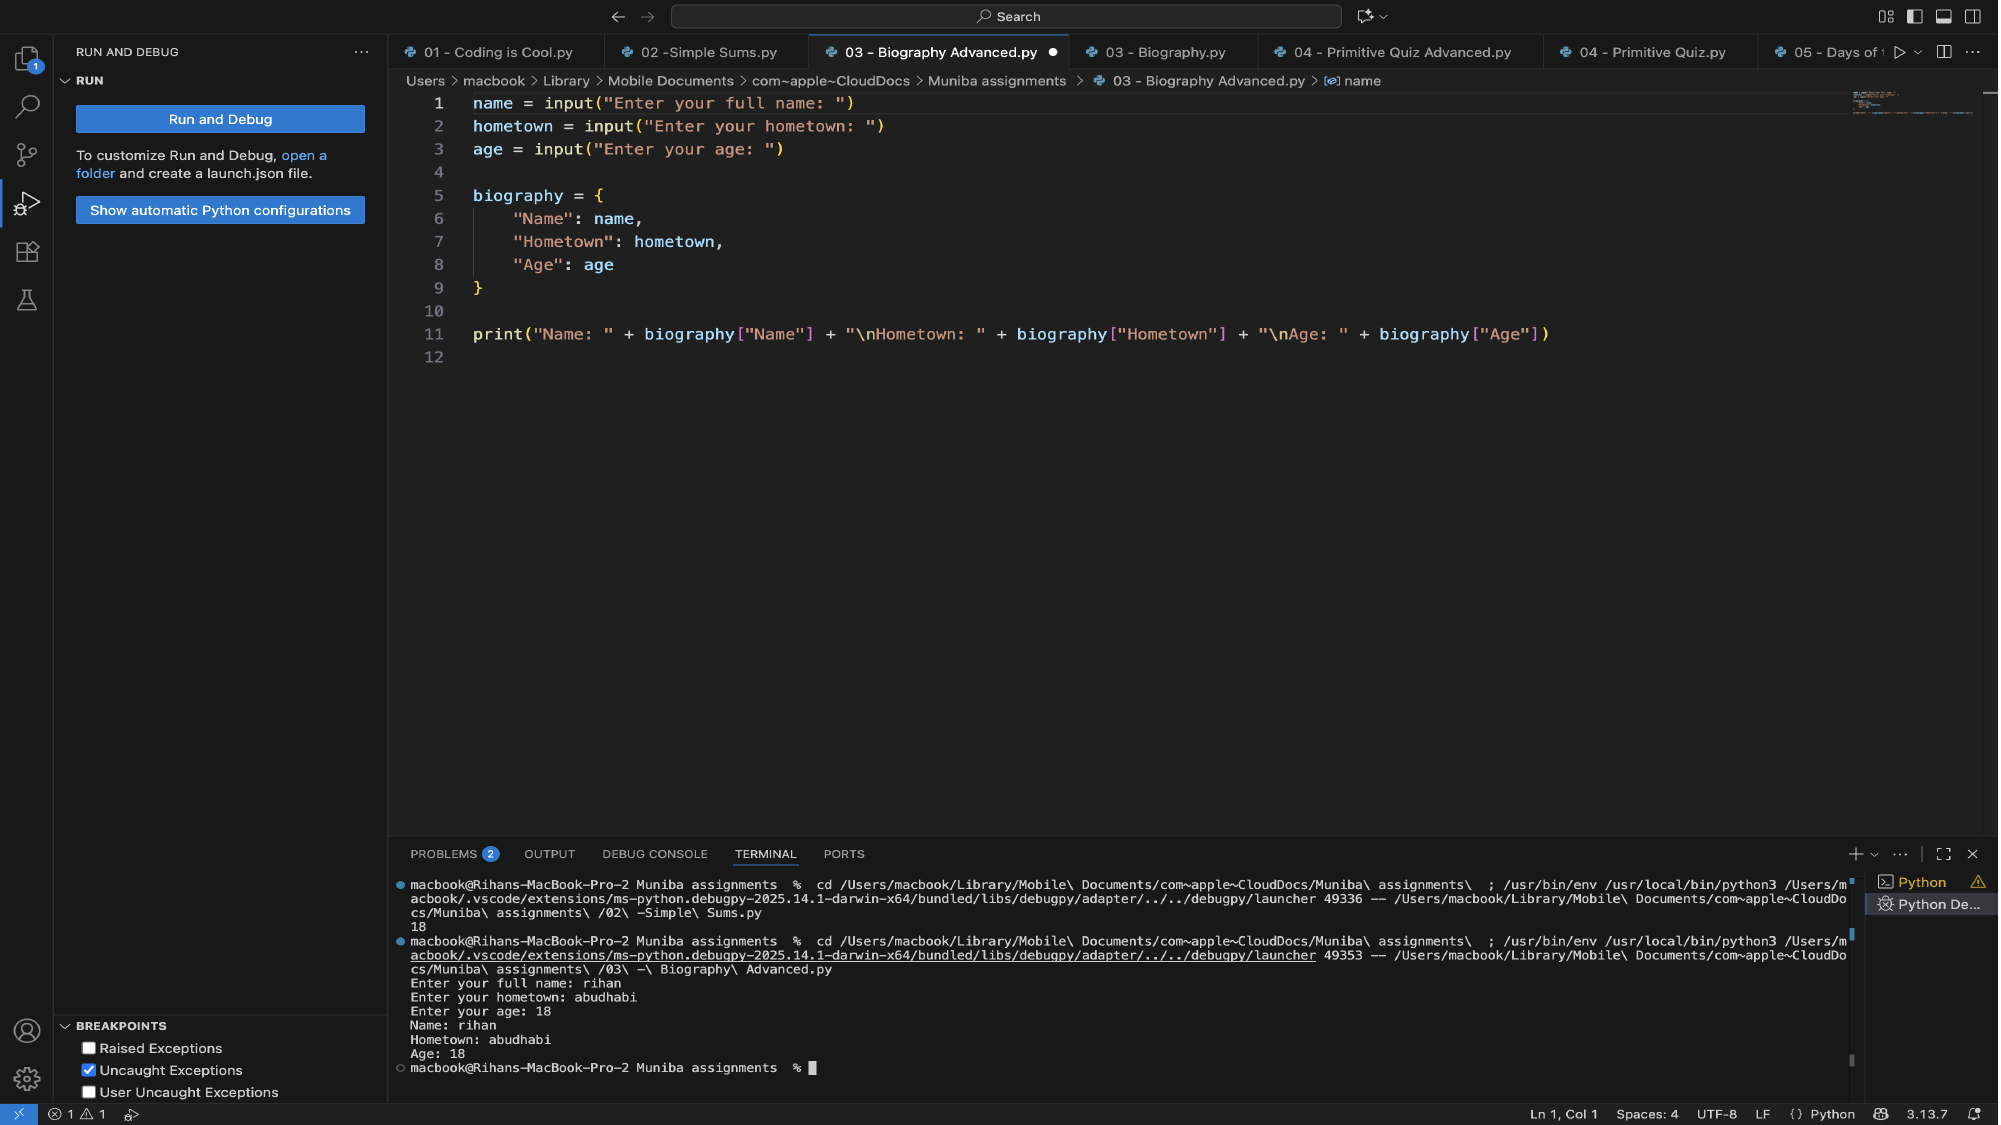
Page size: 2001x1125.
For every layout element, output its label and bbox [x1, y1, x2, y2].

list [0, 0, 1998, 1125]
